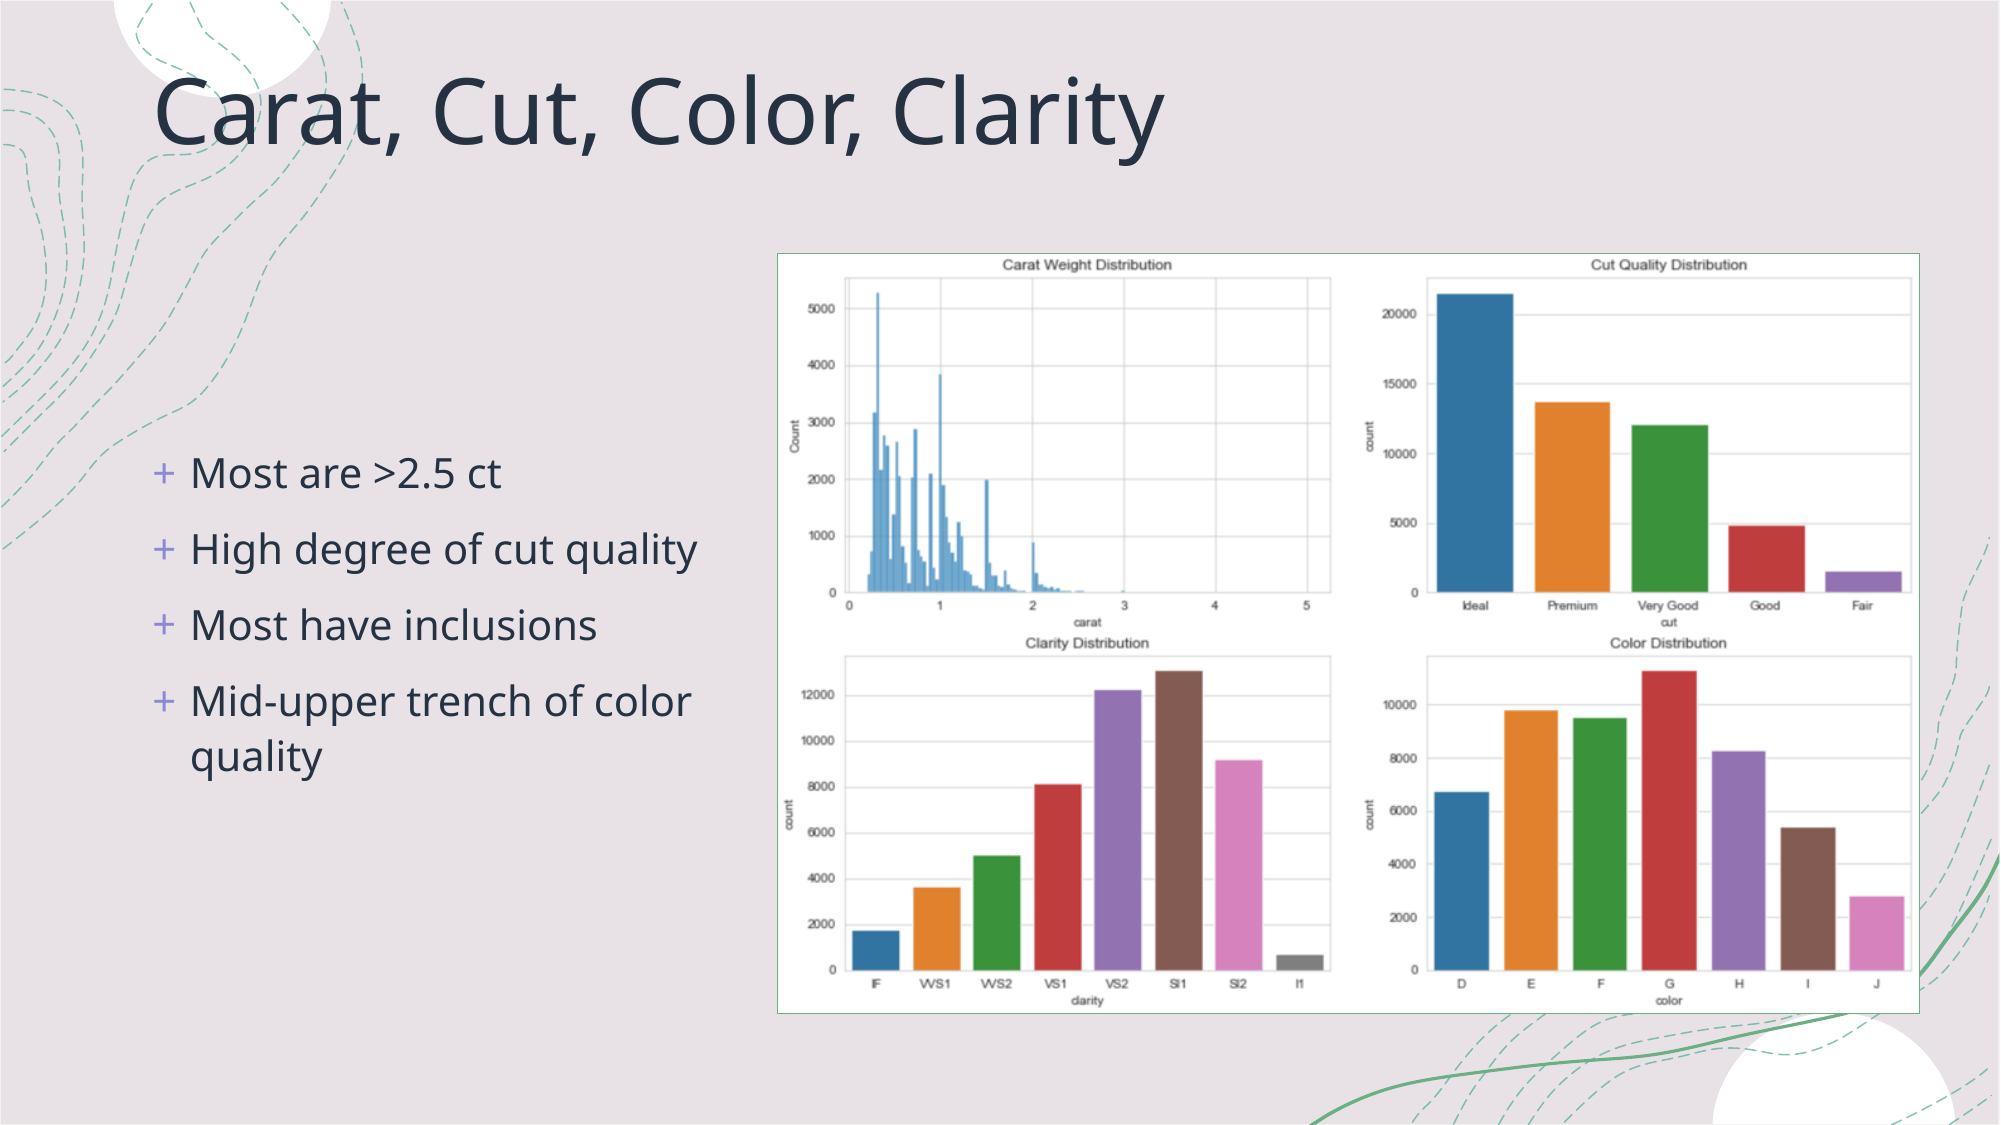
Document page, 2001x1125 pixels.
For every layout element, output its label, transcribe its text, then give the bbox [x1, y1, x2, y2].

title Carat, Cut, Color, Clarity [137, 0, 1863, 217]
list Most are >2.5 ct High degree of cut quality Most have inclusions Mid-upper trench of color quality [137, 434, 777, 1014]
picture [777, 253, 1920, 1014]
